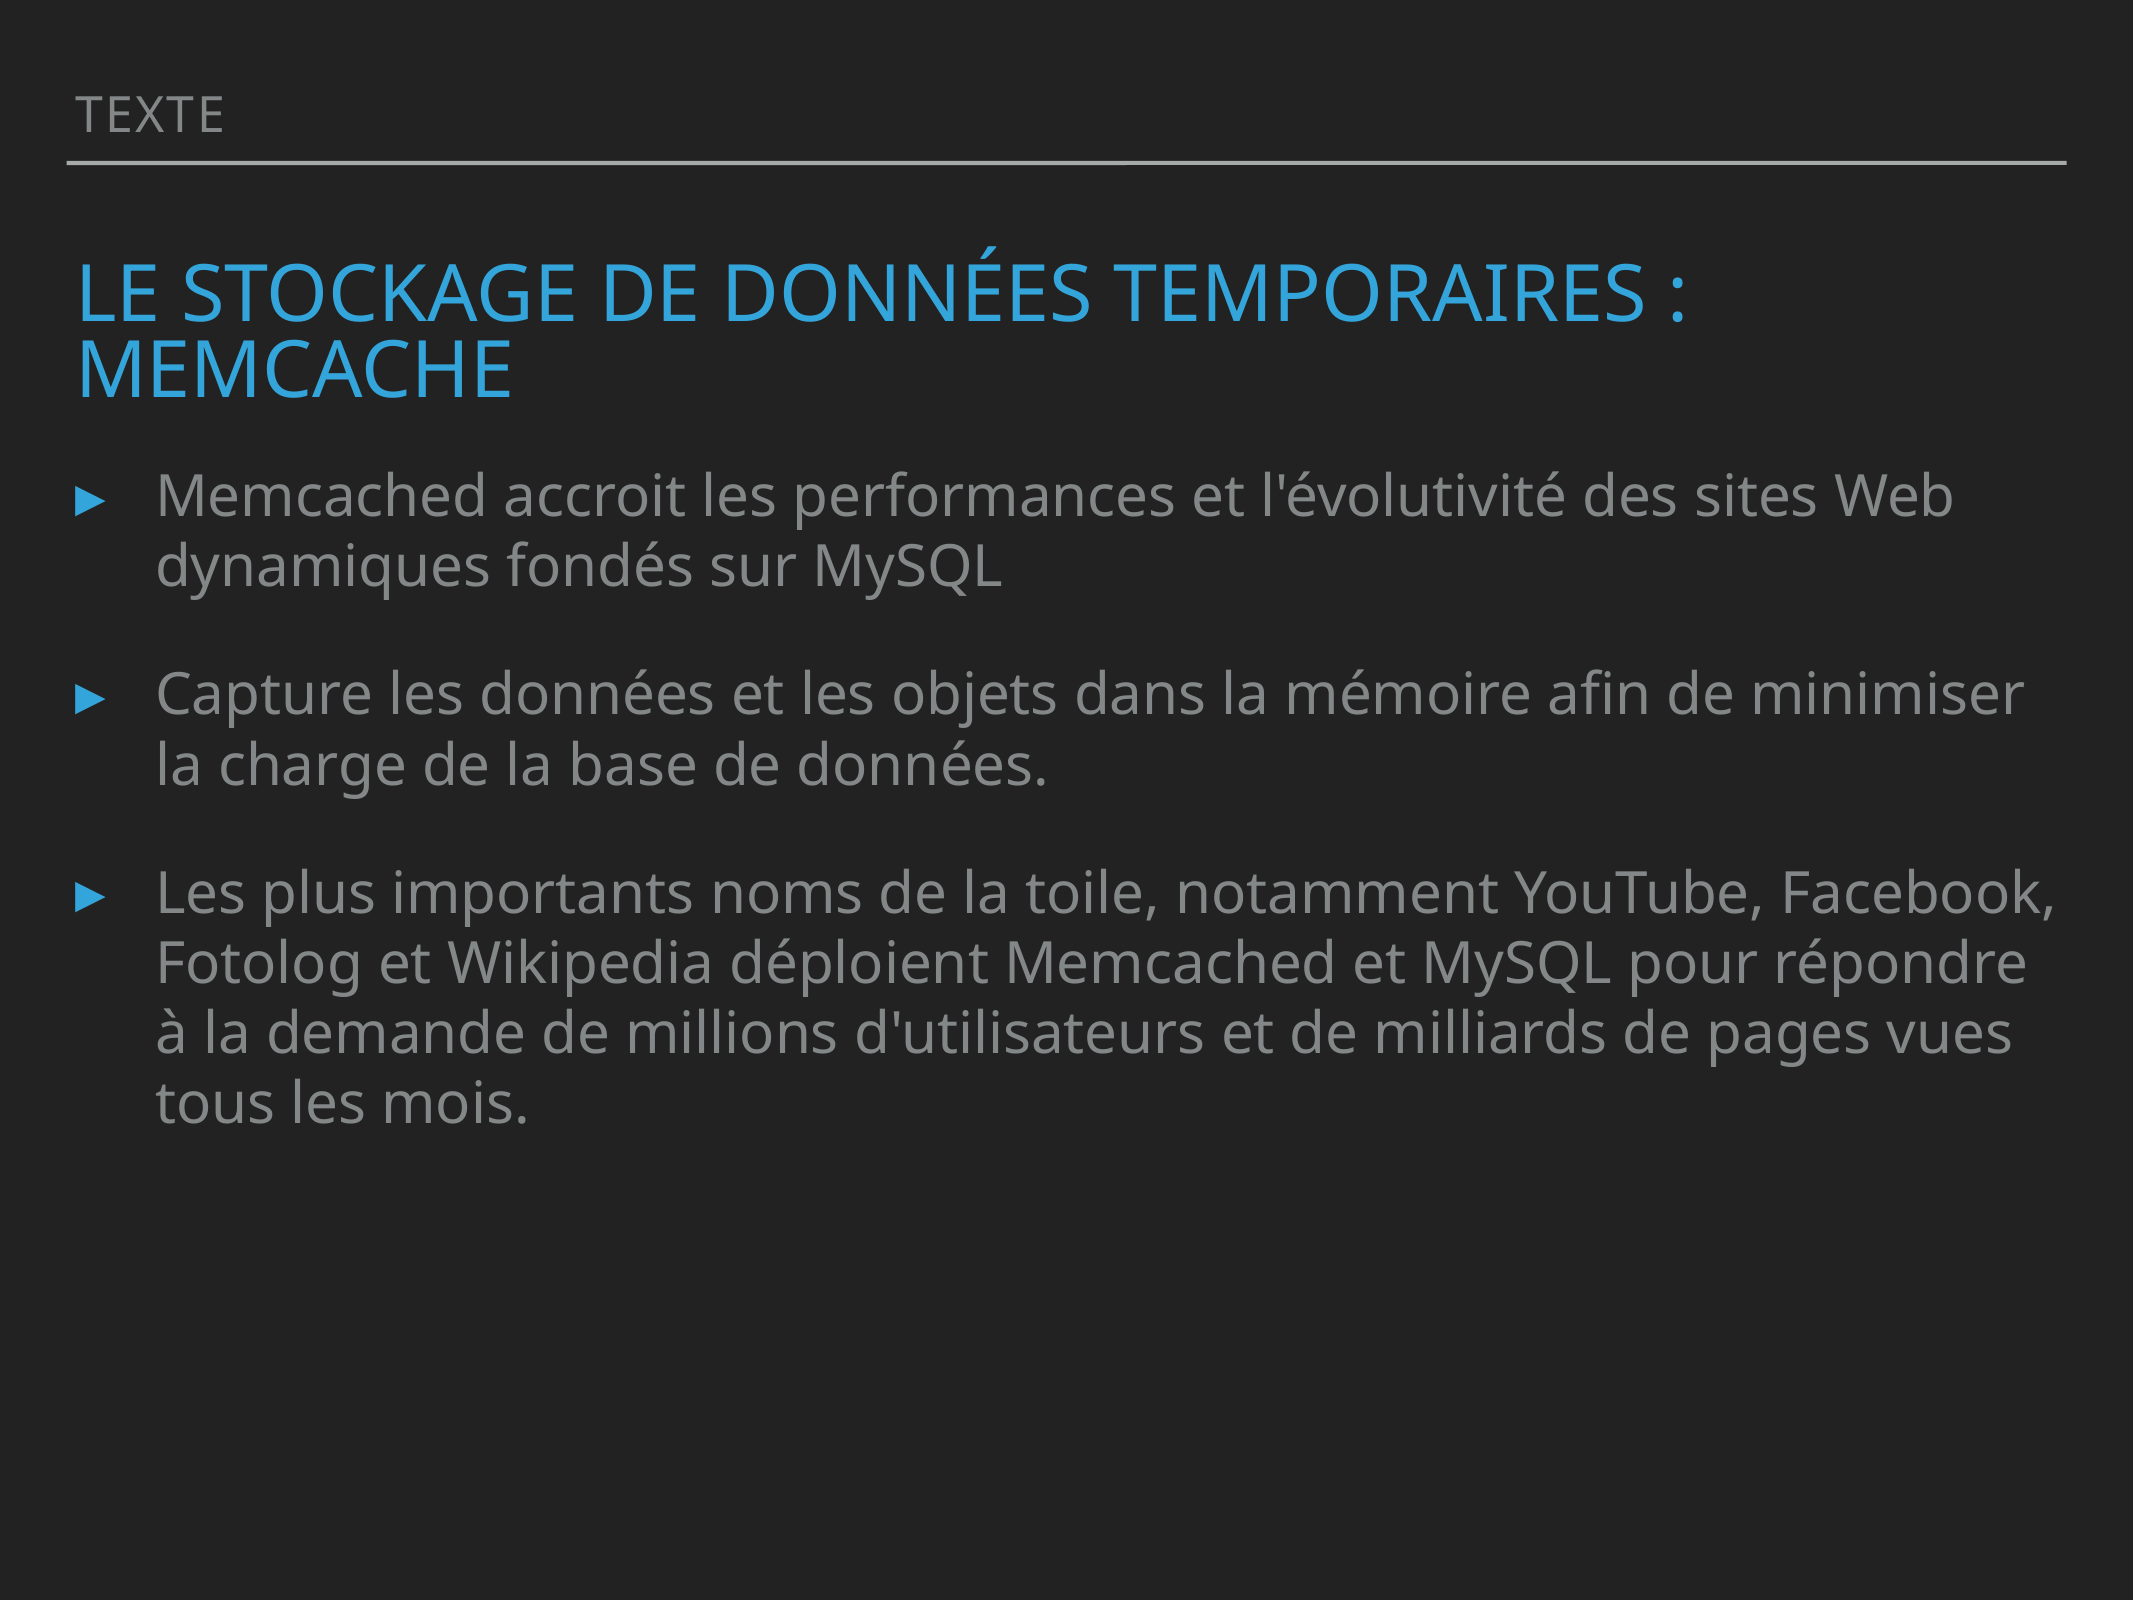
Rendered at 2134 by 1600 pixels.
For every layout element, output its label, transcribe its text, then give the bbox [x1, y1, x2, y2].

list Memcached accroit les performances et l'évolutivité des sites Web dynamiques fondés sur MySQL Capture les données et les objets dans la mémoire afin de minimiser la charge de la base de données. Les plus importants noms de la toile, notamment YouTube, Facebook, Fotolog et Wikipedia déploient Memcached et MySQL pour répondre à la demande de millions d'utilisateurs et de milliards de pages vues tous les mois. [66, 449, 2068, 1453]
list Texte [66, 74, 1901, 151]
title Le stockage de données temporaires : Memcache [66, 251, 2068, 372]
